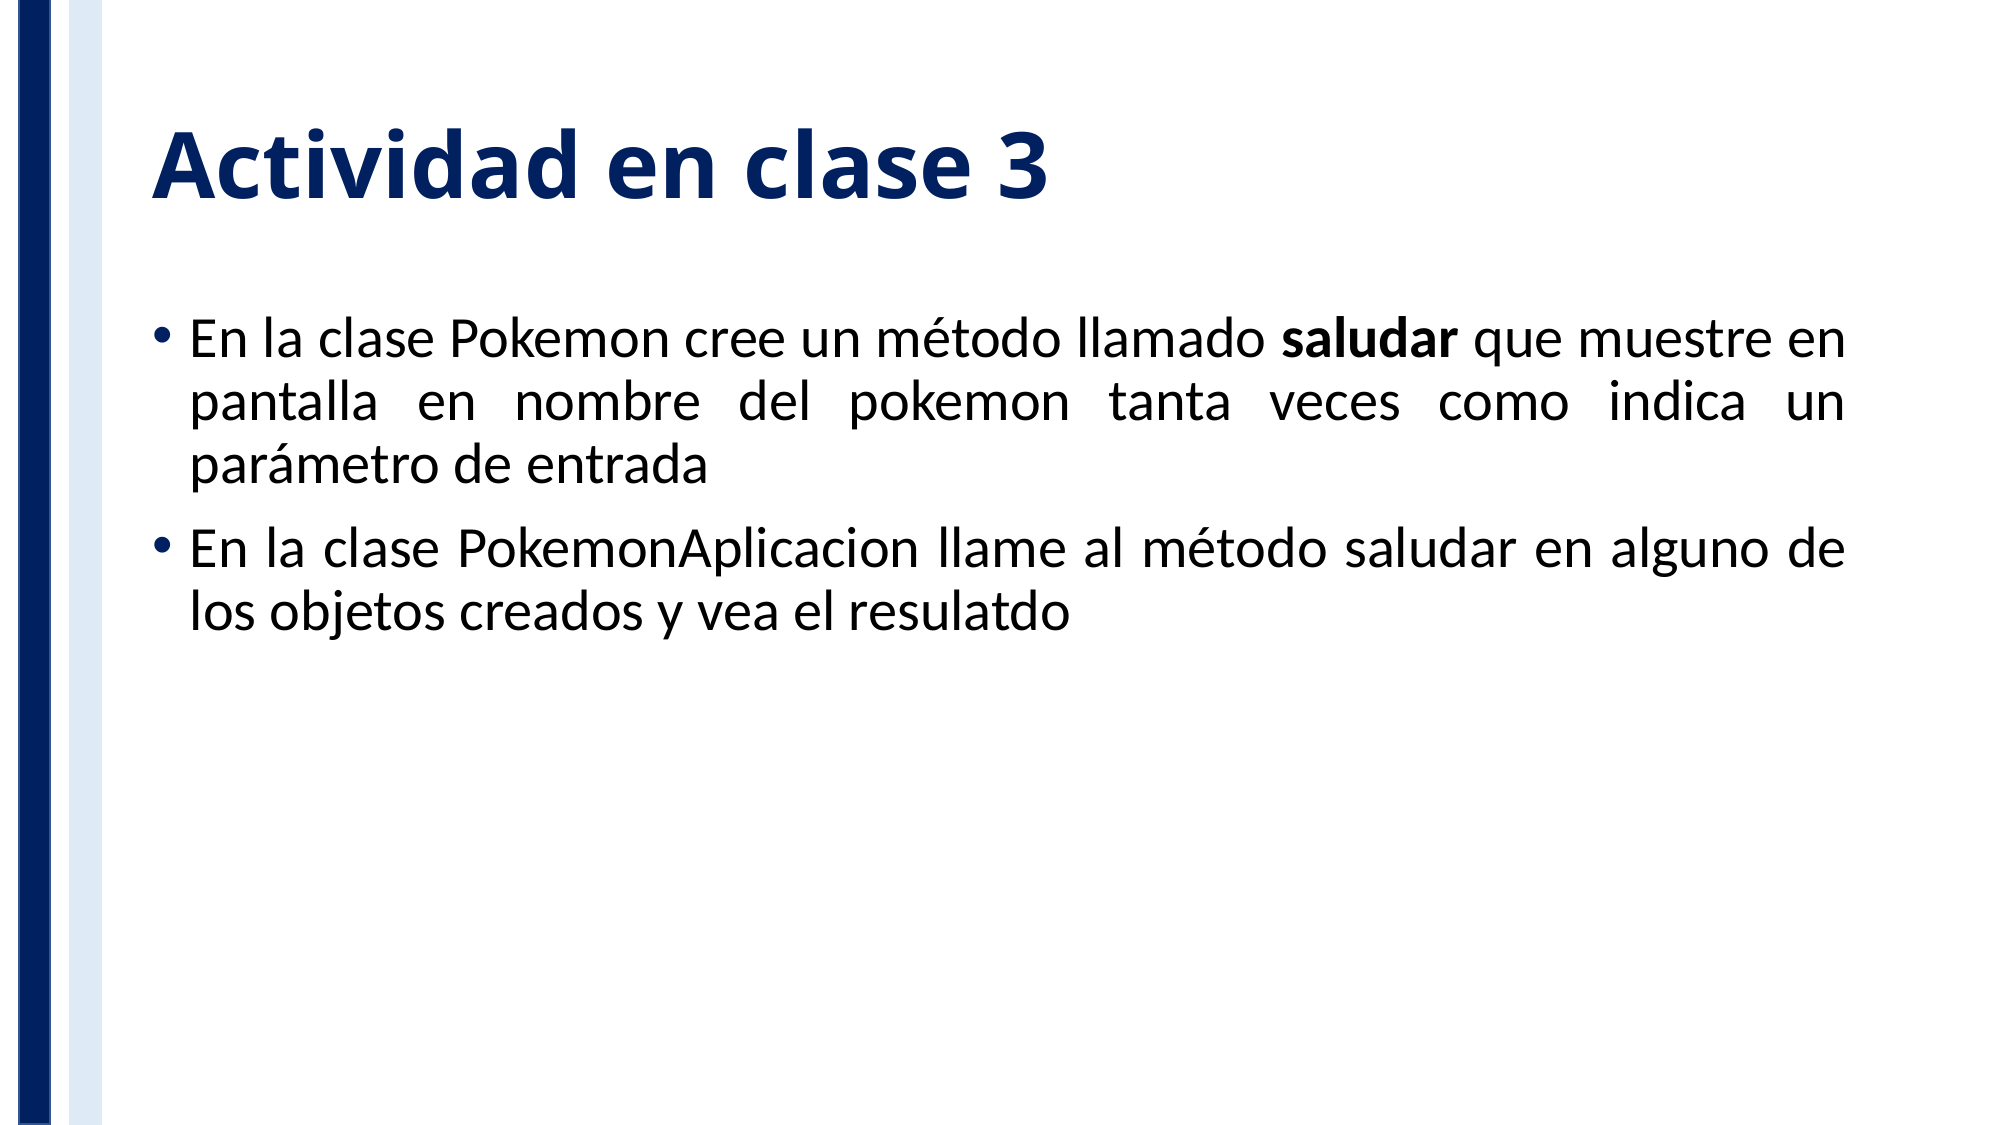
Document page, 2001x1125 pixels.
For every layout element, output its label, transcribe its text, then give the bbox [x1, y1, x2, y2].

list En la clase Pokemon cree un método llamado saludar que muestre en pantalla en nombre del pokemon tanta veces como indica un parámetro de entrada En la clase PokemonAplicacion llame al método saludar en alguno de los objetos creados y vea el resulatdo [137, 299, 1863, 1014]
title Actividad en clase 3 [137, 59, 1863, 278]
